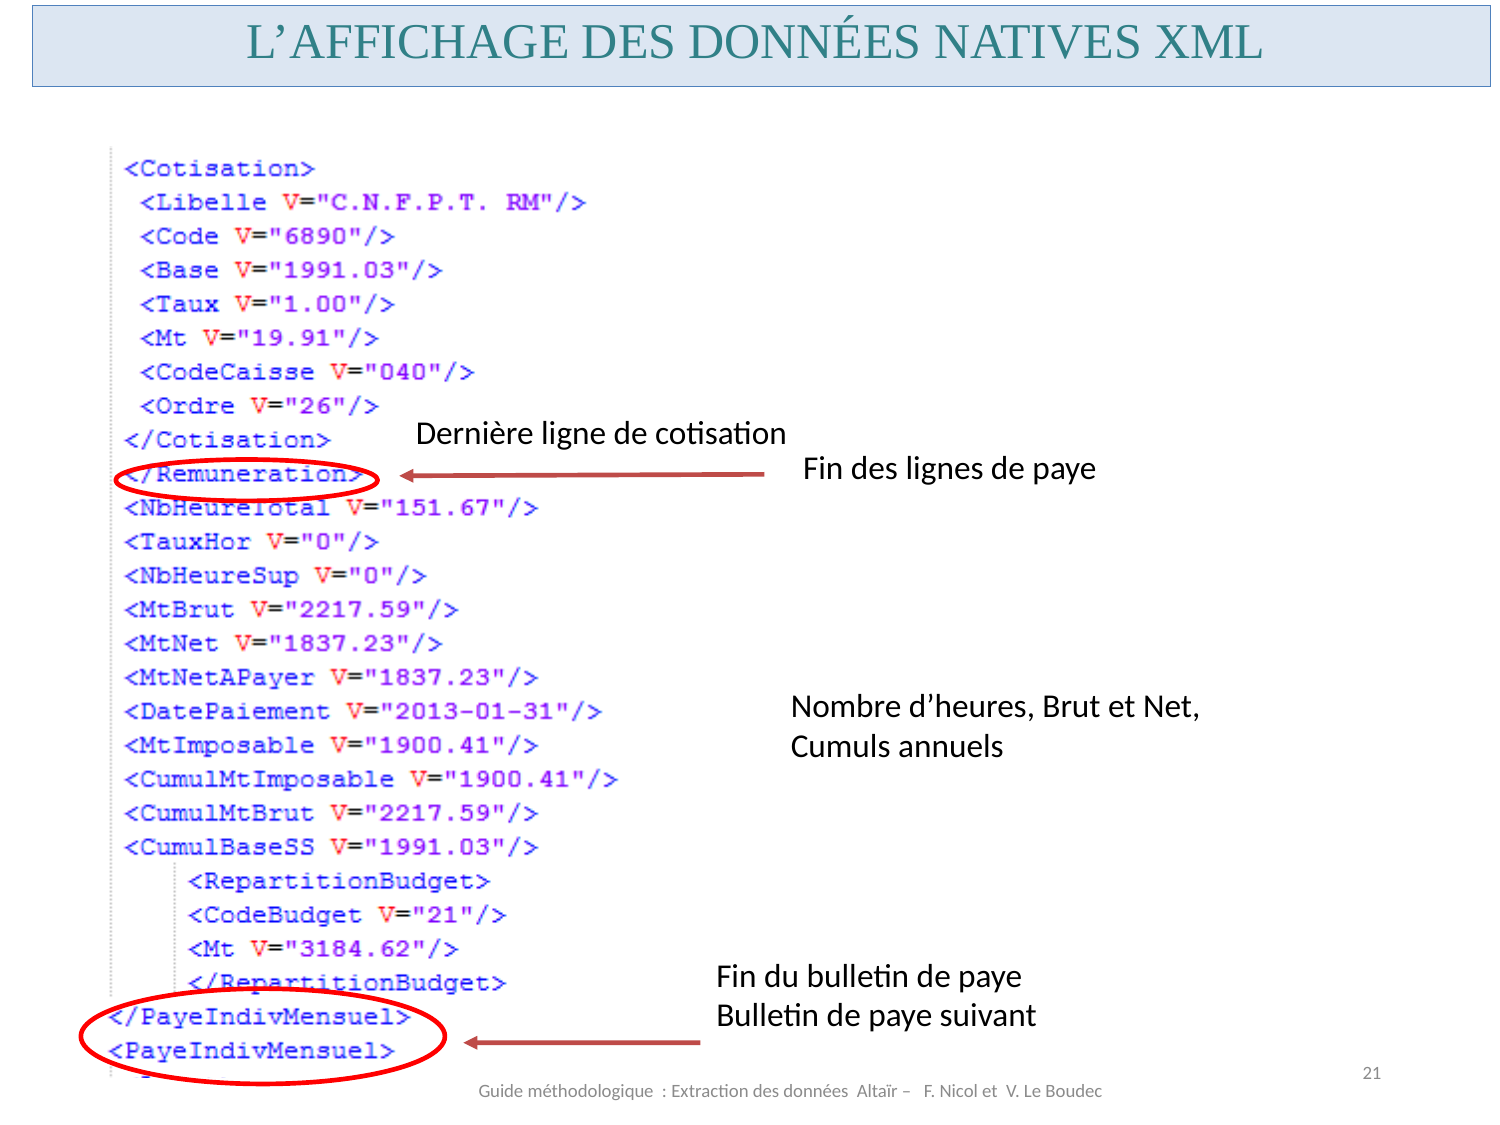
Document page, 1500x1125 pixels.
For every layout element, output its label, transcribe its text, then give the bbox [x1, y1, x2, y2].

text_box Guide méthodologique : Extraction des données Altaïr – F. Nicol et V. Le Boudec [451, 1060, 1130, 1120]
picture [98, 146, 722, 1078]
text_box [78, 1016, 93, 1056]
text_box 21 [1059, 1042, 1397, 1102]
text_box Dernière ligne de cotisation [726, 403, 834, 498]
text_box Fin des lignes de paye [788, 439, 1221, 494]
text_box Fin du bulletin de paye Bulletin de paye suivant [726, 946, 1170, 1041]
text_box Nombre d’heures, Brut et Net, Cumuls annuels [775, 676, 1221, 816]
text_box L’Affichage des données natives XML [32, 5, 1491, 87]
